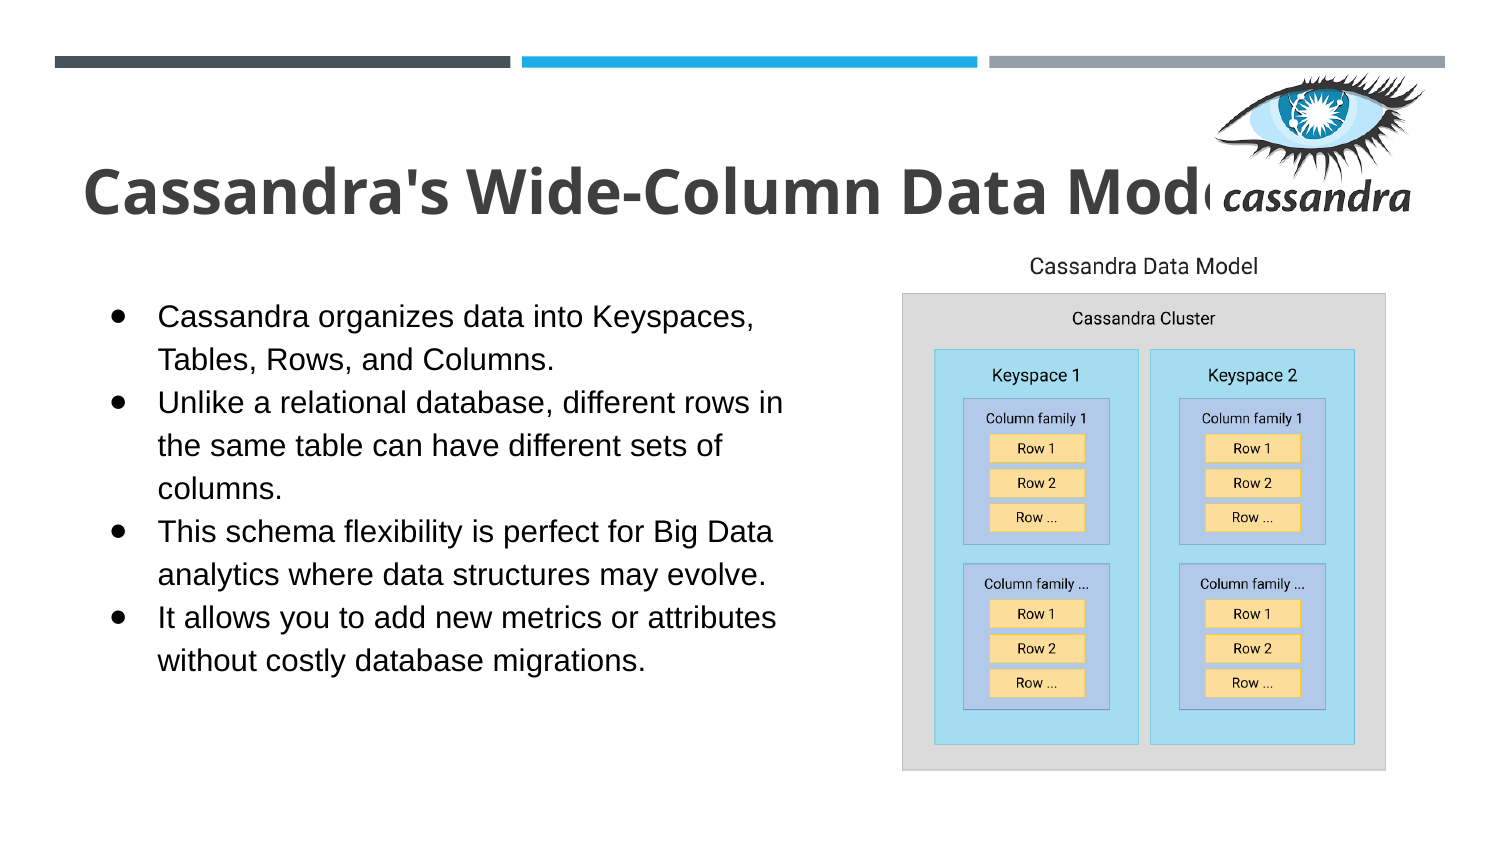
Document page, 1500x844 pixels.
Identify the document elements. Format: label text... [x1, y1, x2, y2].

picture [1210, 68, 1429, 215]
list Cassandra organizes data into Keyspaces, Tables, Rows, and Columns. Unlike a relational database, different rows in the same table can have different sets of columns. This schema flexibility is perfect for Big Data analytics where data structures may evolve. It allows you to add new metrics or attributes without costly database migrations. [71, 241, 838, 727]
title Cassandra's Wide-Column Data Model [71, 86, 1429, 233]
picture [876, 232, 1405, 794]
